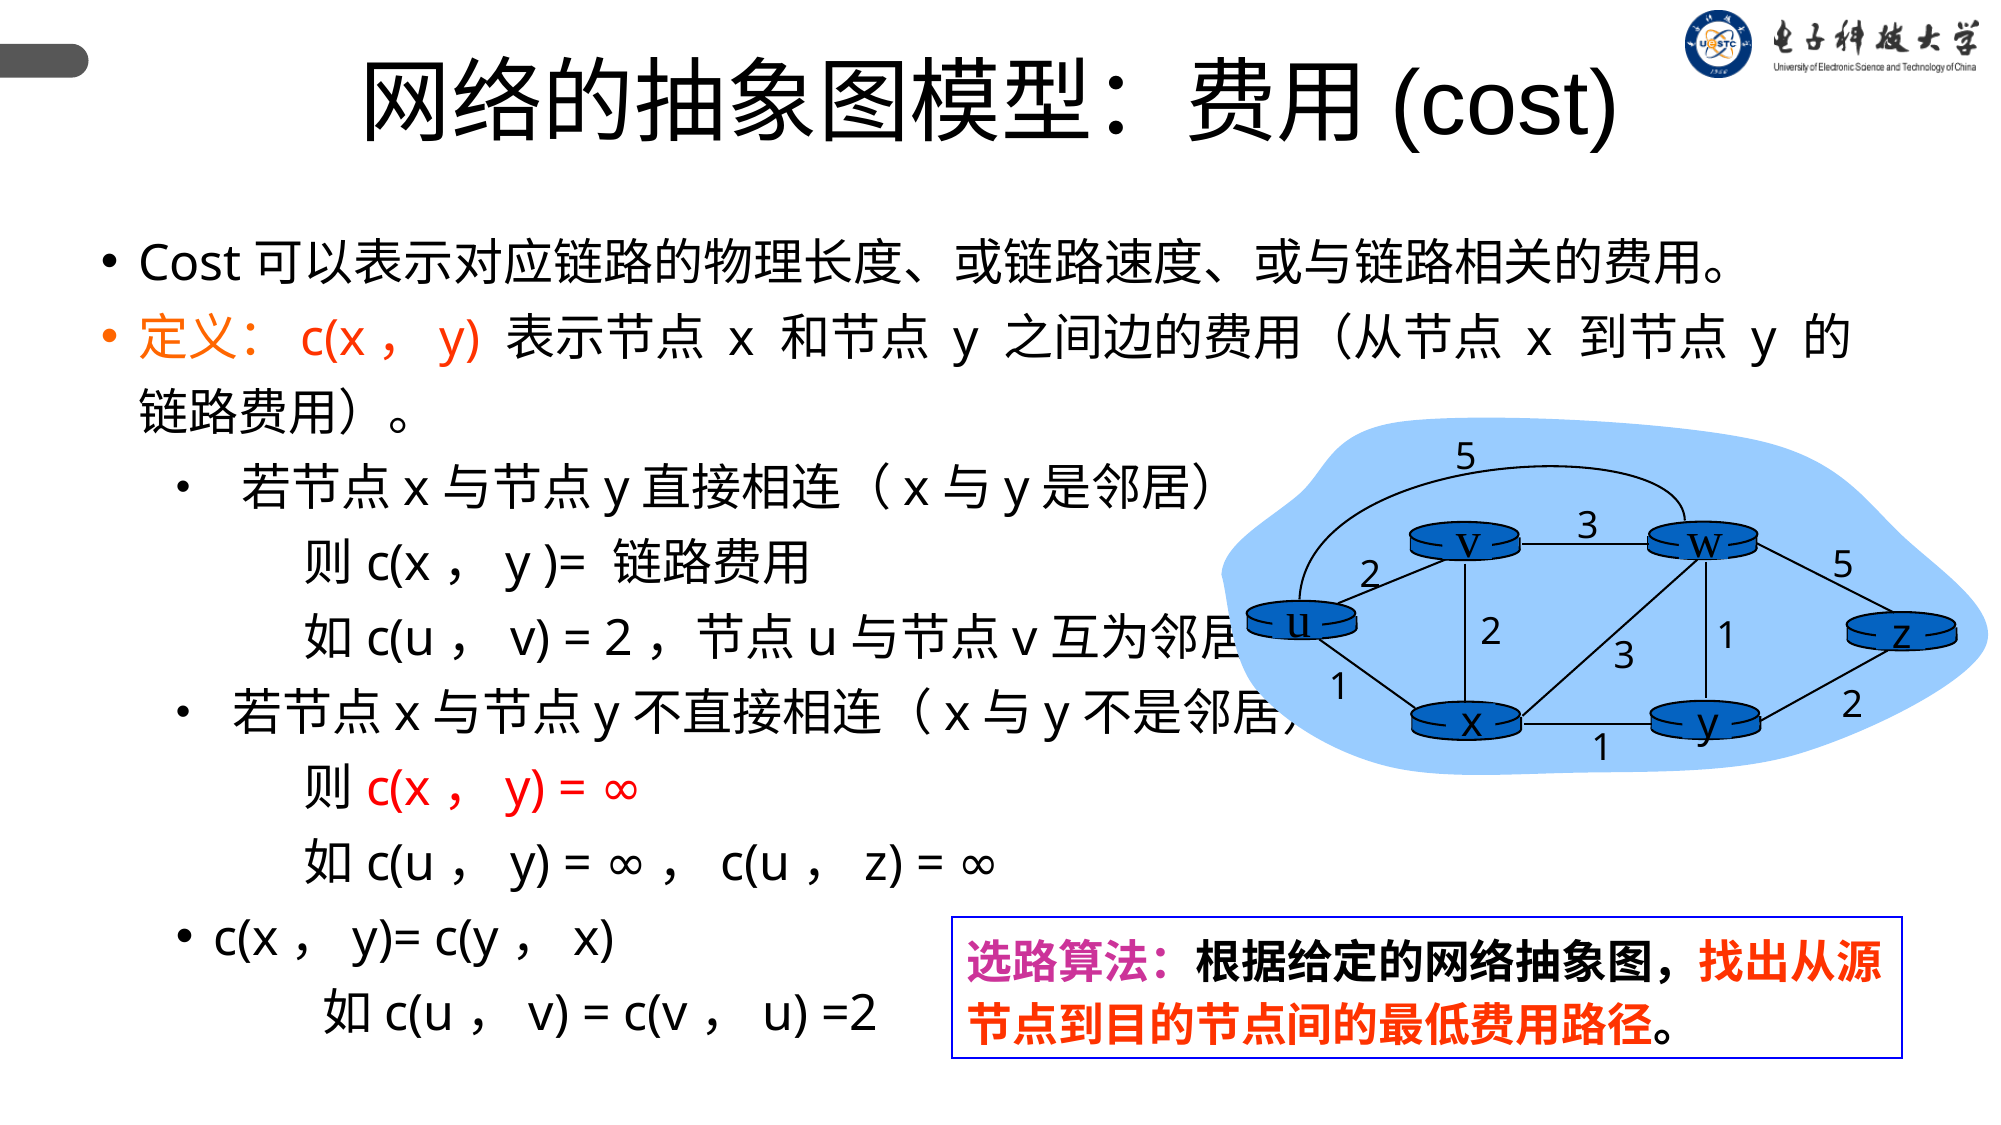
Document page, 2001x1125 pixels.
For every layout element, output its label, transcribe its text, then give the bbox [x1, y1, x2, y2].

text_box 选路算法：根据给定的网络抽象图，找出从源节点到目的节点间的最低费用路径。 [952, 917, 1903, 1059]
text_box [1221, 411, 2000, 779]
title 网络的抽象图模型：费用(cost) [0, 48, 1980, 176]
list Cost可以表示对应链路的物理长度、或链路速度、或与链路相关的费用。 定义：c(x，y) 表示节点 x 和节点 y 之间边的费用（从节点 x 到节点 y 的链路费用）。 若节点x与节点y直接相连（x与y是邻居） 则c(x，y )= 链路费用 如c(u，v) = 2，节点u与节点v互为邻居 若节点x与节点y不直接相连（x与y不是邻居） 则c(x，y) = ∞ 如c(u，y) = ∞，c(u，z) = ∞ c(x，y)= c(y，x) 如c(u，v) = c(v，u) =2 [85, 208, 1898, 1028]
picture [1685, 10, 1979, 48]
